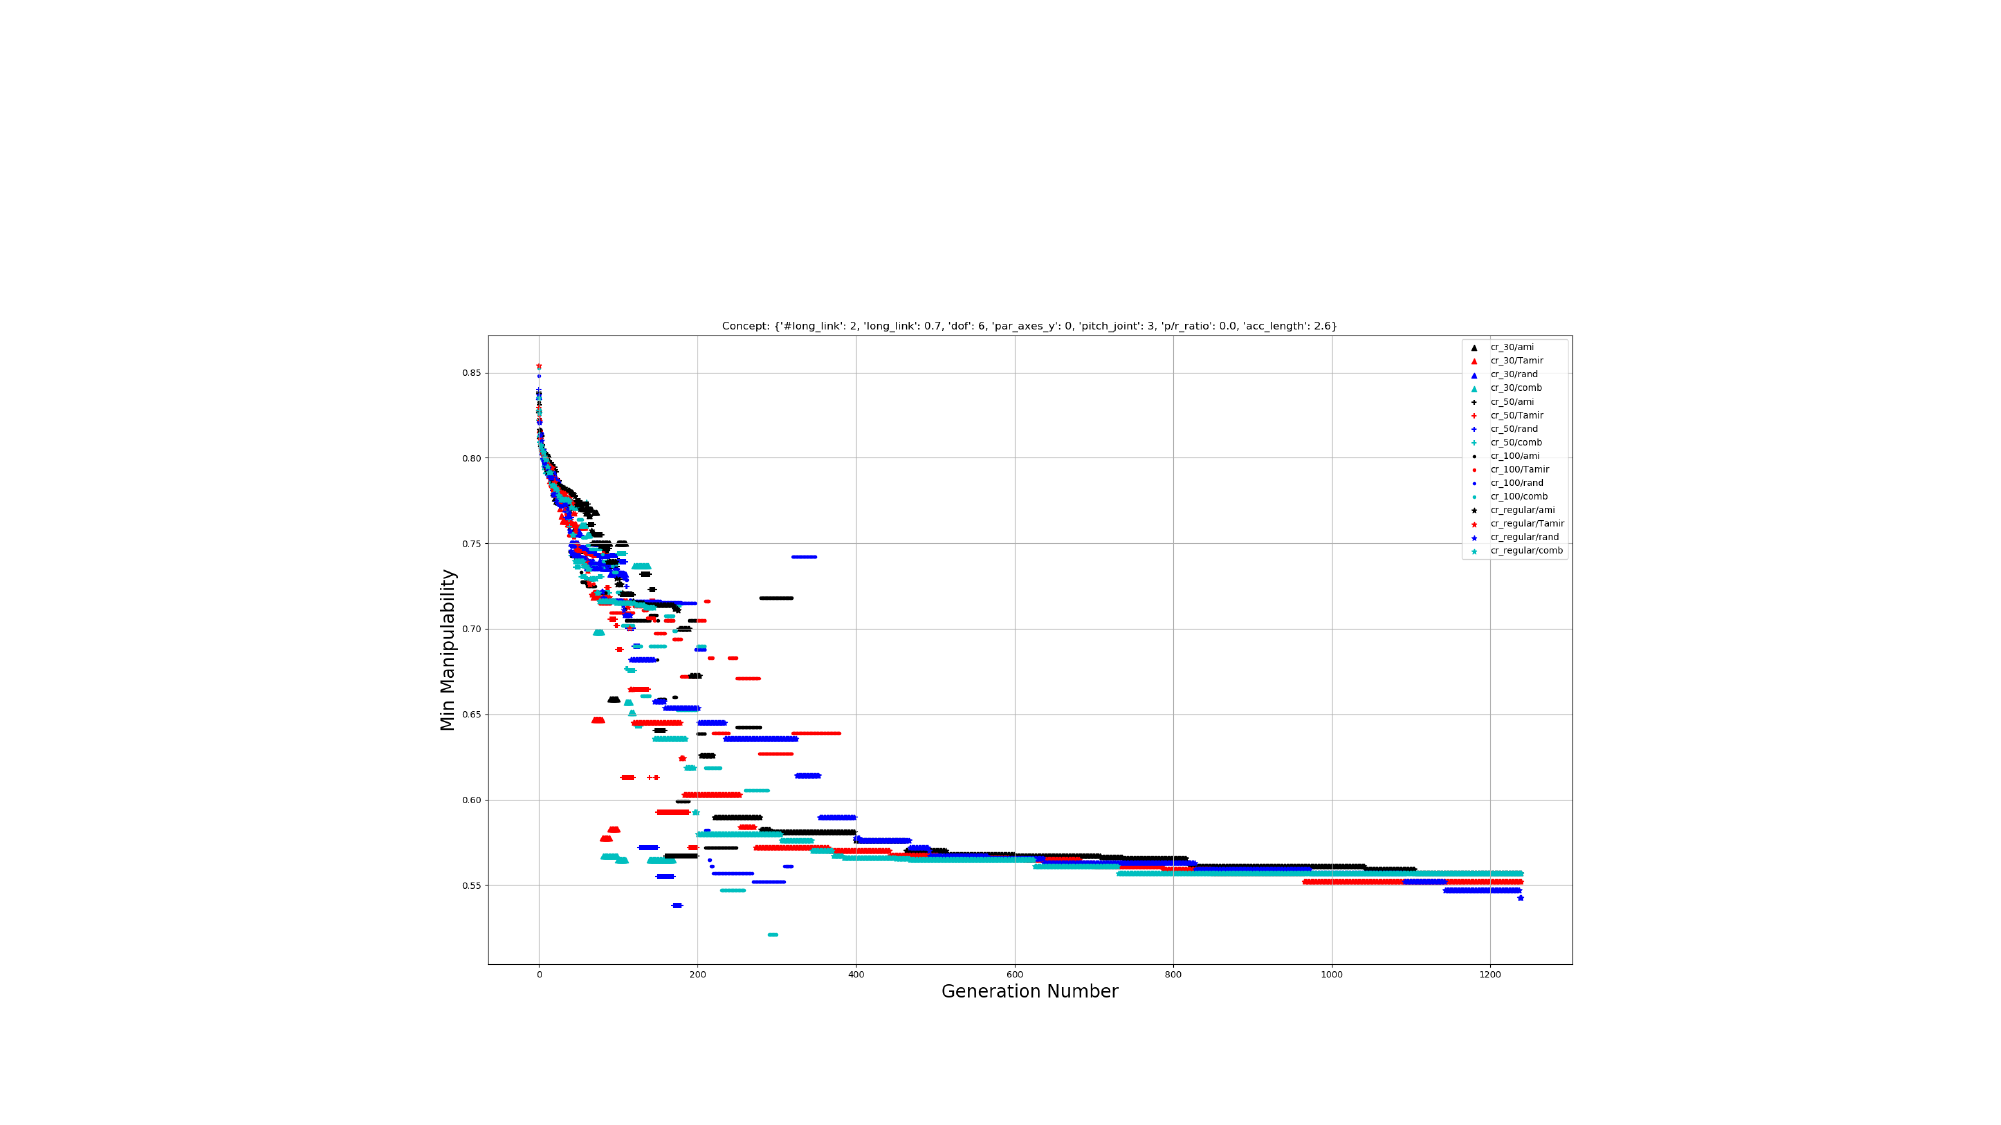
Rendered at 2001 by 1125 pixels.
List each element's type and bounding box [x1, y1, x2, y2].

list [404, 299, 1596, 1014]
